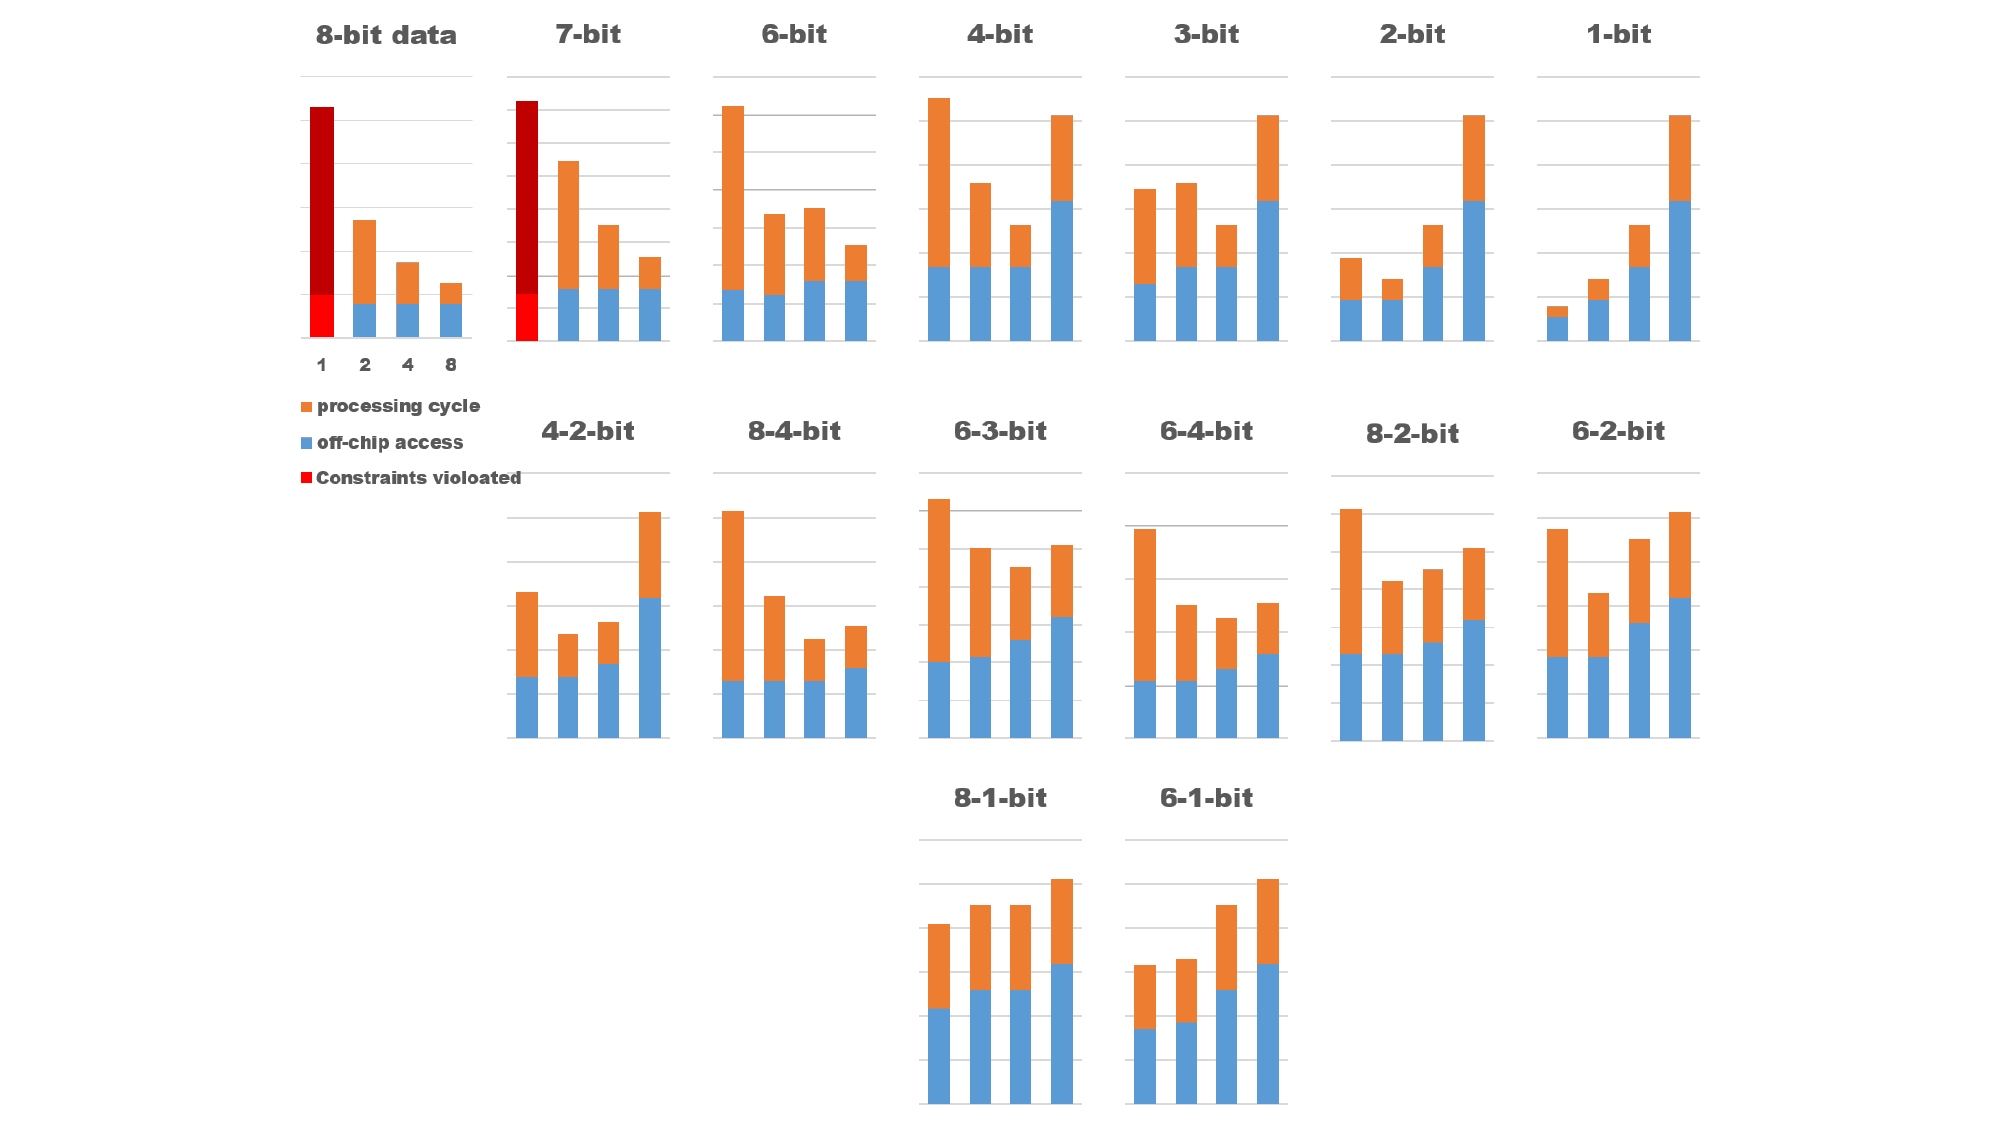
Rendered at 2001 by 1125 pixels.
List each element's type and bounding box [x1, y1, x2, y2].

picture [279, 0, 1721, 1125]
